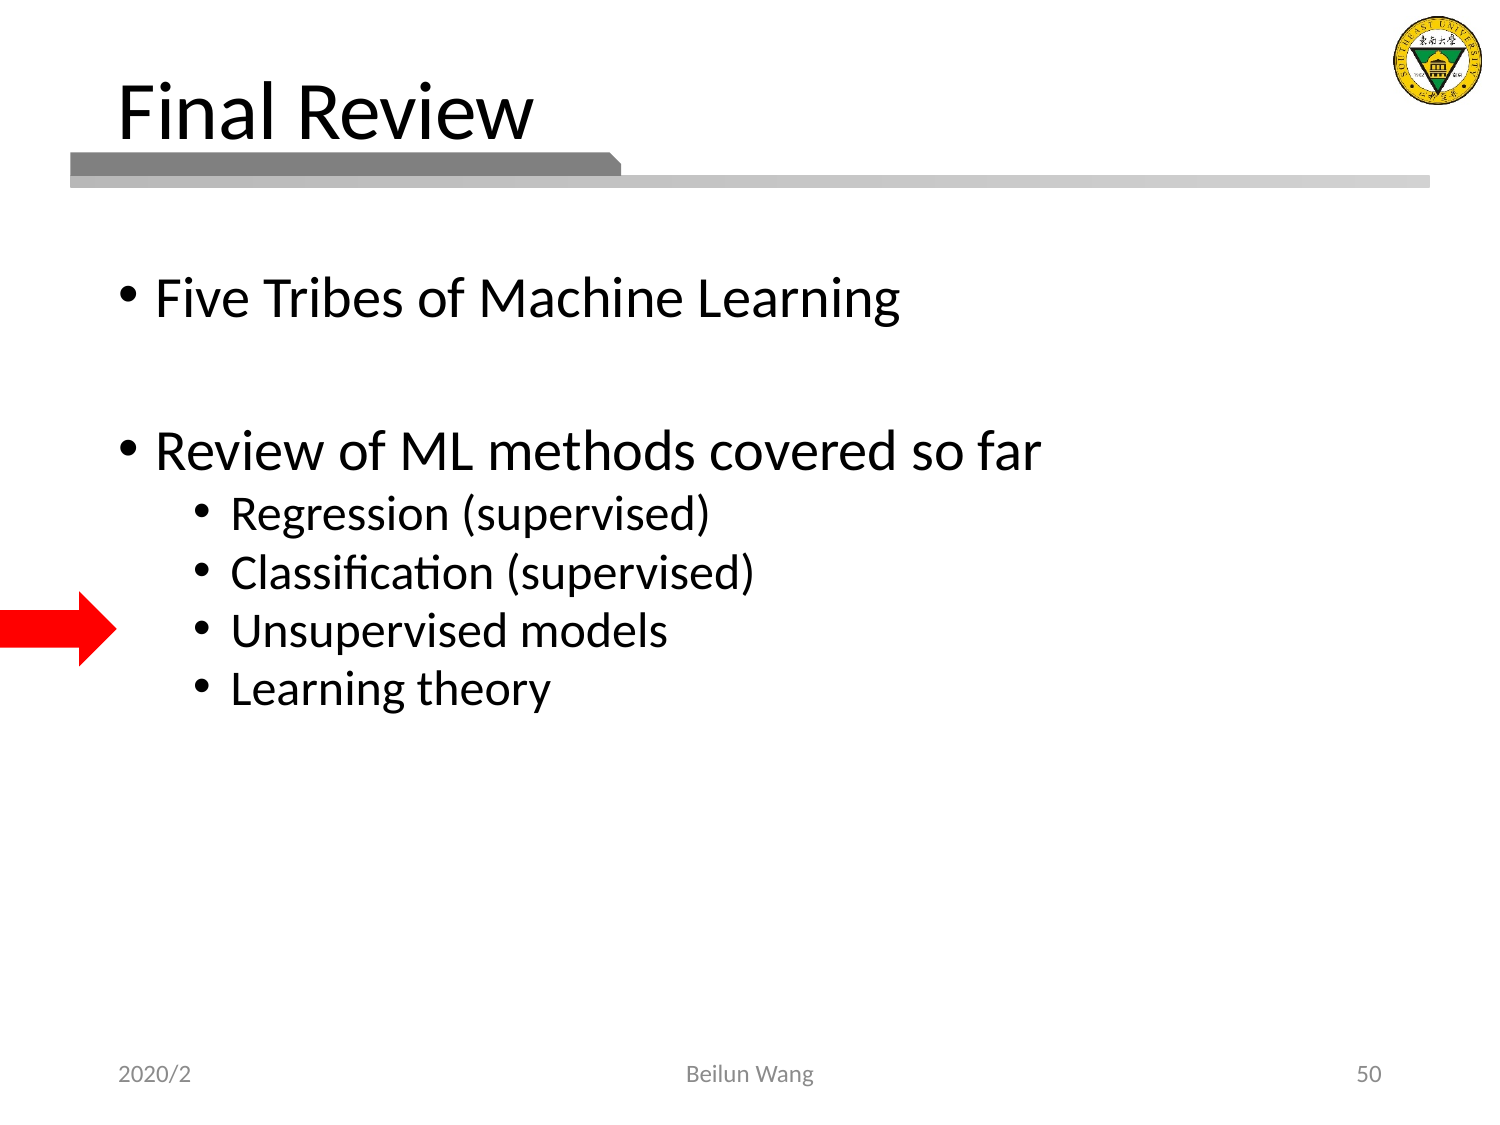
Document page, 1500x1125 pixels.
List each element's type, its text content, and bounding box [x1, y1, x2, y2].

text_box [0, 588, 119, 669]
title Final Review [103, 59, 1361, 156]
slide_number 50 [1059, 1042, 1397, 1103]
footer Beilun Wang [496, 1042, 1004, 1103]
slide_number 2020/2 [103, 1042, 441, 1103]
picture [1393, 16, 1482, 105]
list Five Tribes of Machine Learning Review of ML methods covered so far Regression (supervised) Classification (supervised) Unsupervised models Learning theory [103, 264, 1397, 1014]
